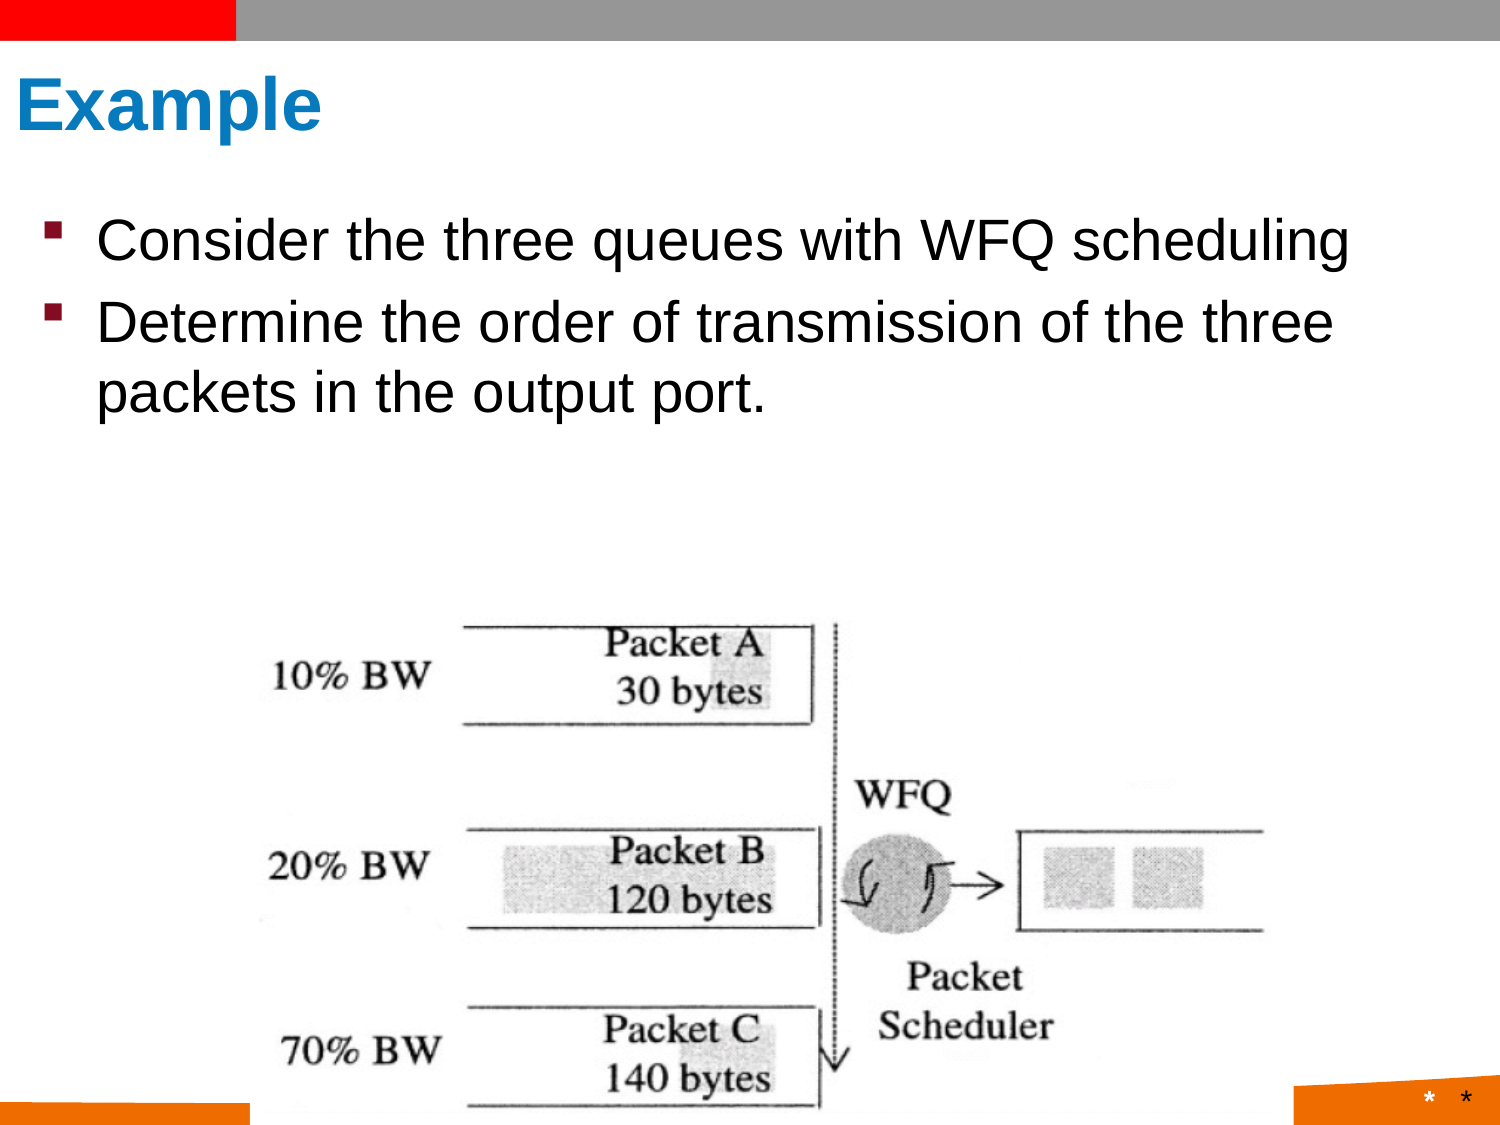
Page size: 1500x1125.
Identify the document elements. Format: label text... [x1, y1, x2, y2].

title Example [0, 47, 1463, 252]
list Consider the three queues with WFQ scheduling Determine the order of transmission of the three packets in the output port. [24, 194, 1488, 1059]
slide_number * [1297, 1074, 1488, 1116]
picture [249, 604, 1294, 1125]
